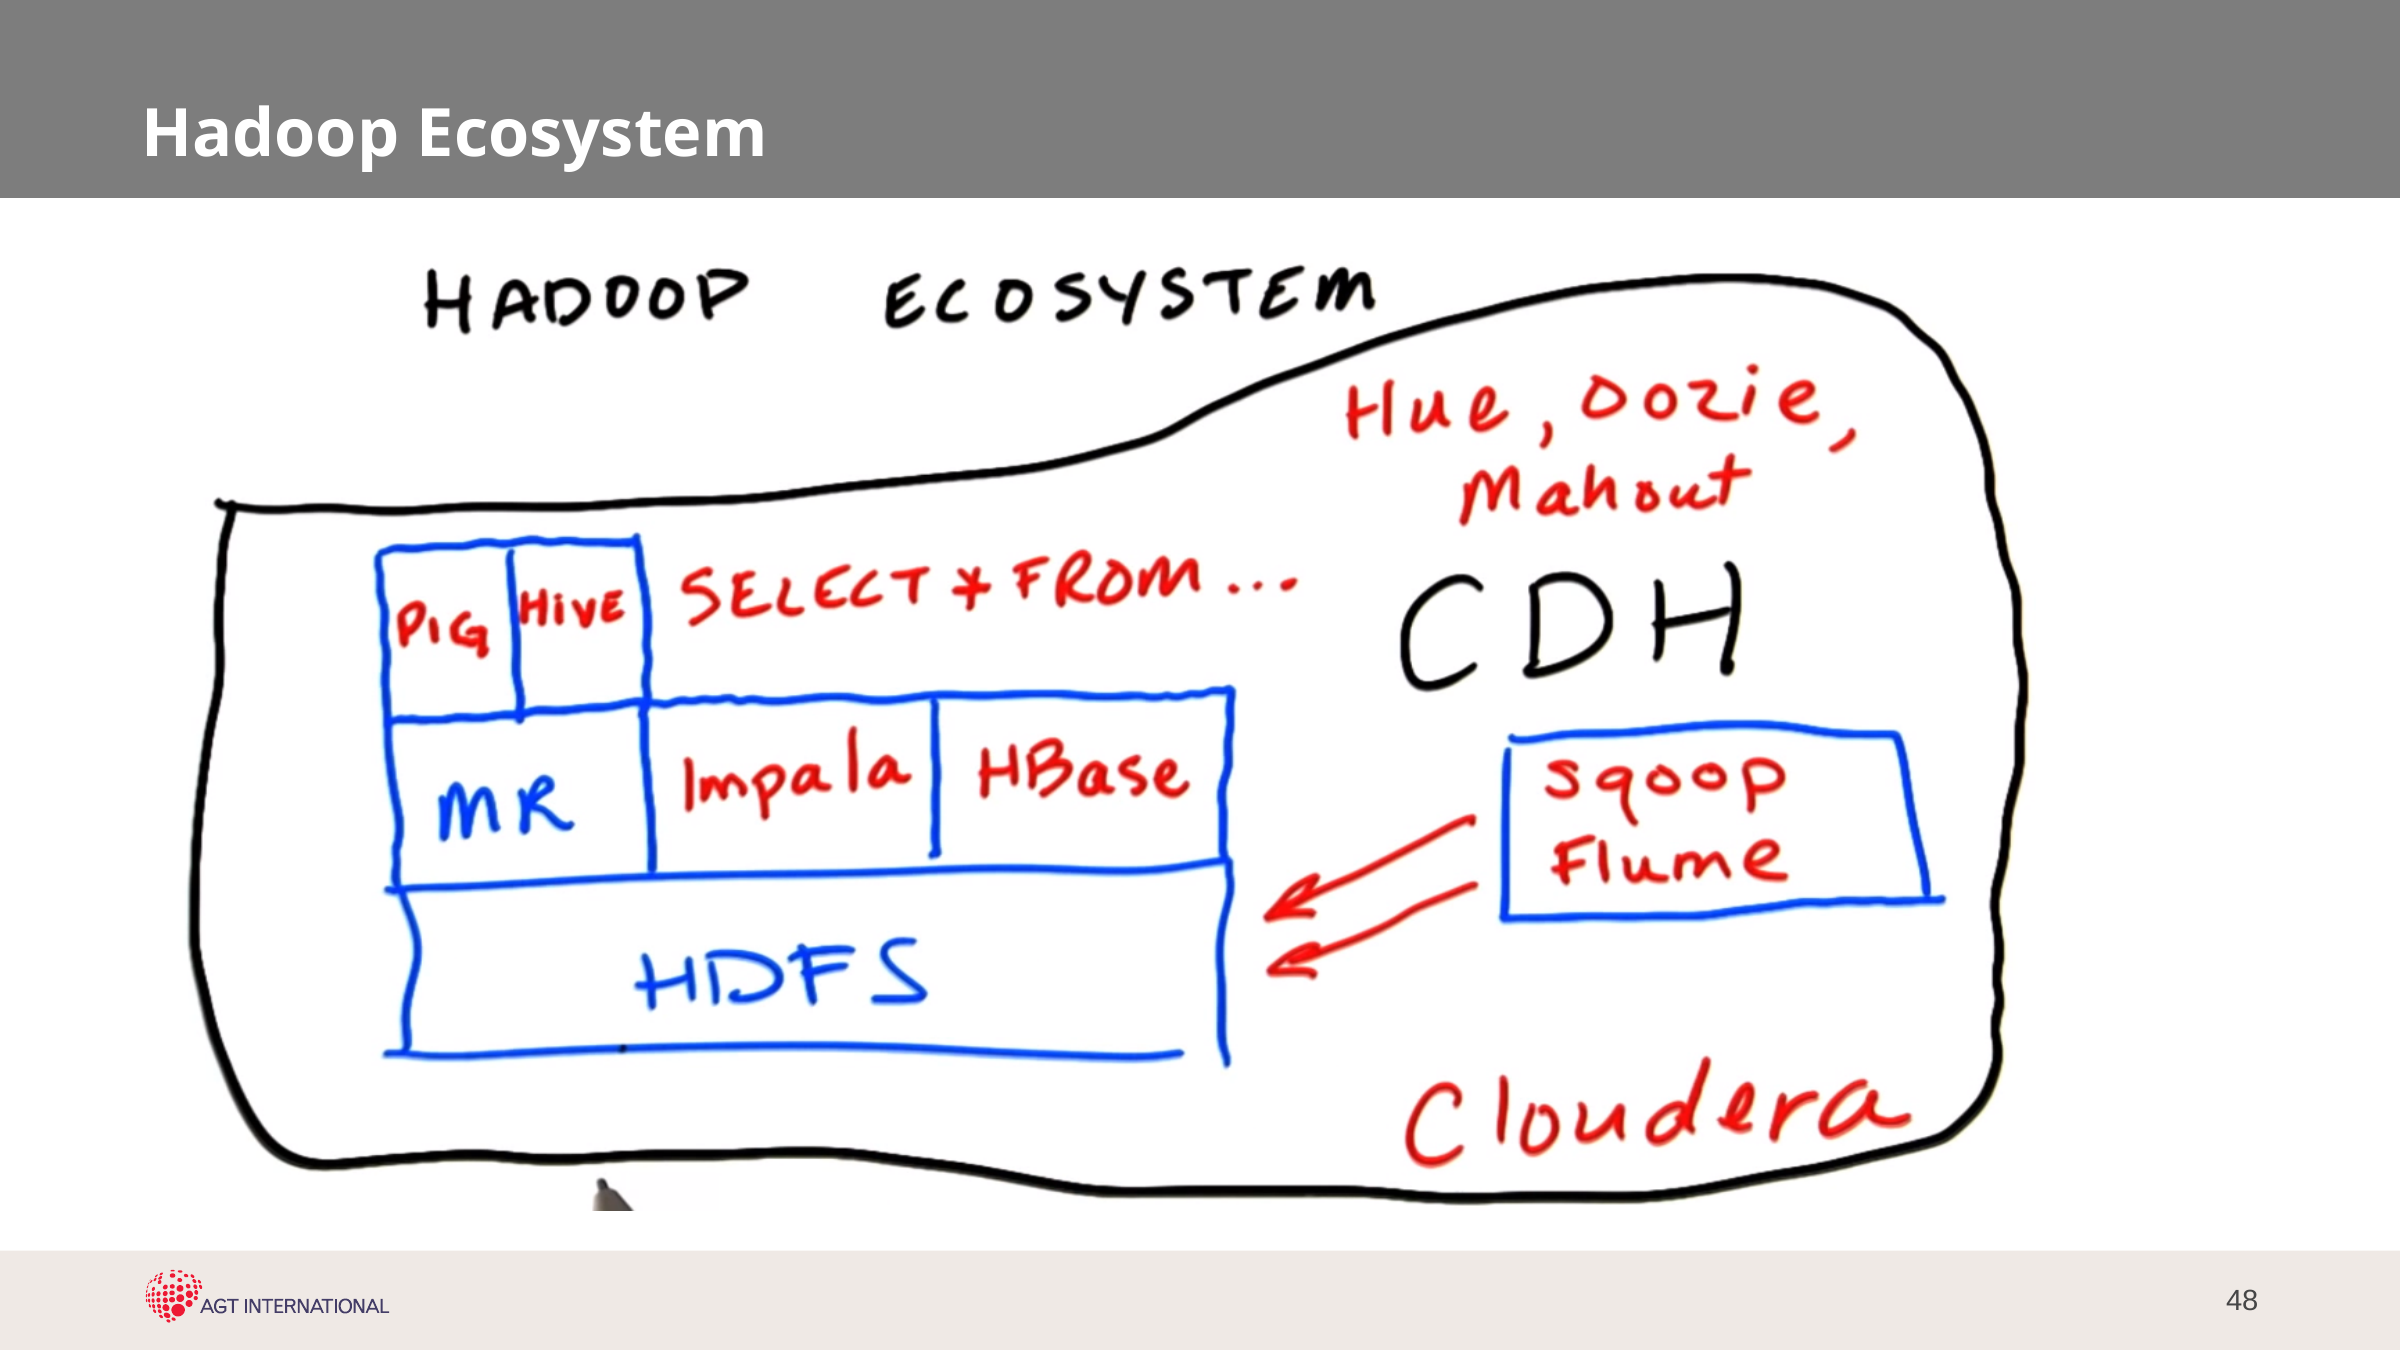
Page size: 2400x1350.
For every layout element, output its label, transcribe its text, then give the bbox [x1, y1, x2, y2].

title Hadoop Ecosystem [120, 69, 2253, 180]
picture [182, 247, 2036, 1211]
